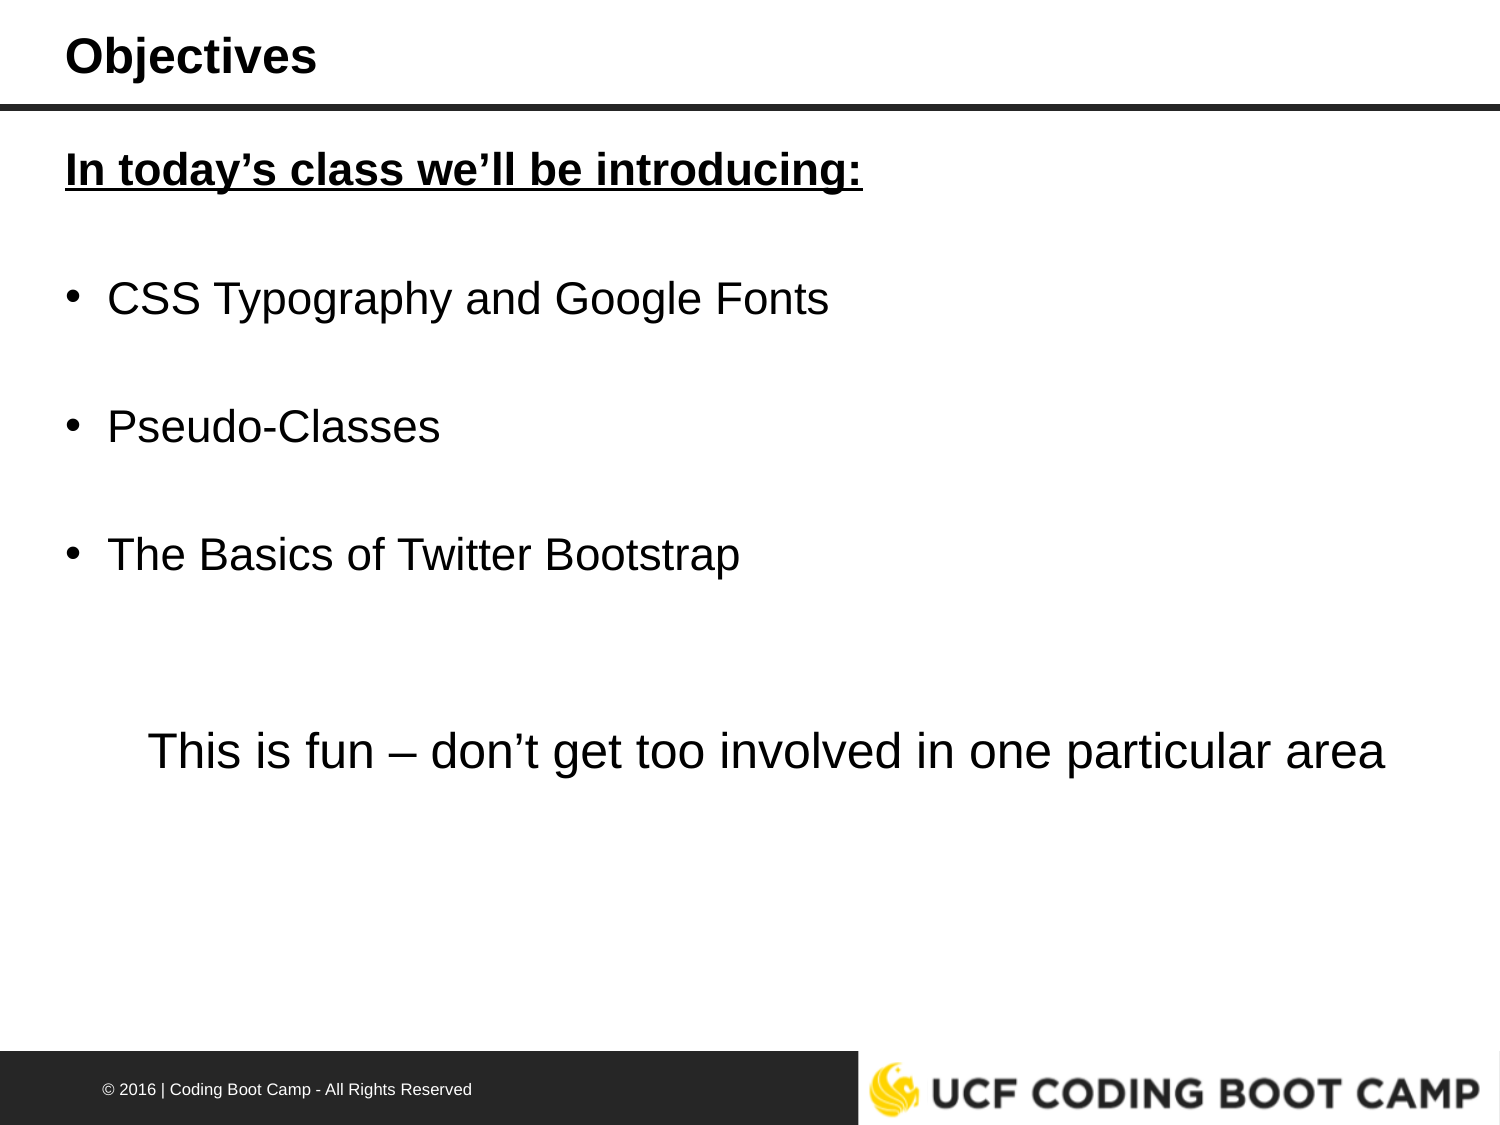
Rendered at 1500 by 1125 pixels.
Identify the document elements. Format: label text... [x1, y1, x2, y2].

text_box Objectives [50, 16, 1150, 91]
picture [858, 1051, 1500, 1125]
text_box In today’s class we’ll be introducing: CSS Typography and Google Fonts Pseudo-Classes The Basics of Twitter Bootstrap This is fun – don’t get too involved in one particular area [49, 125, 1484, 1035]
